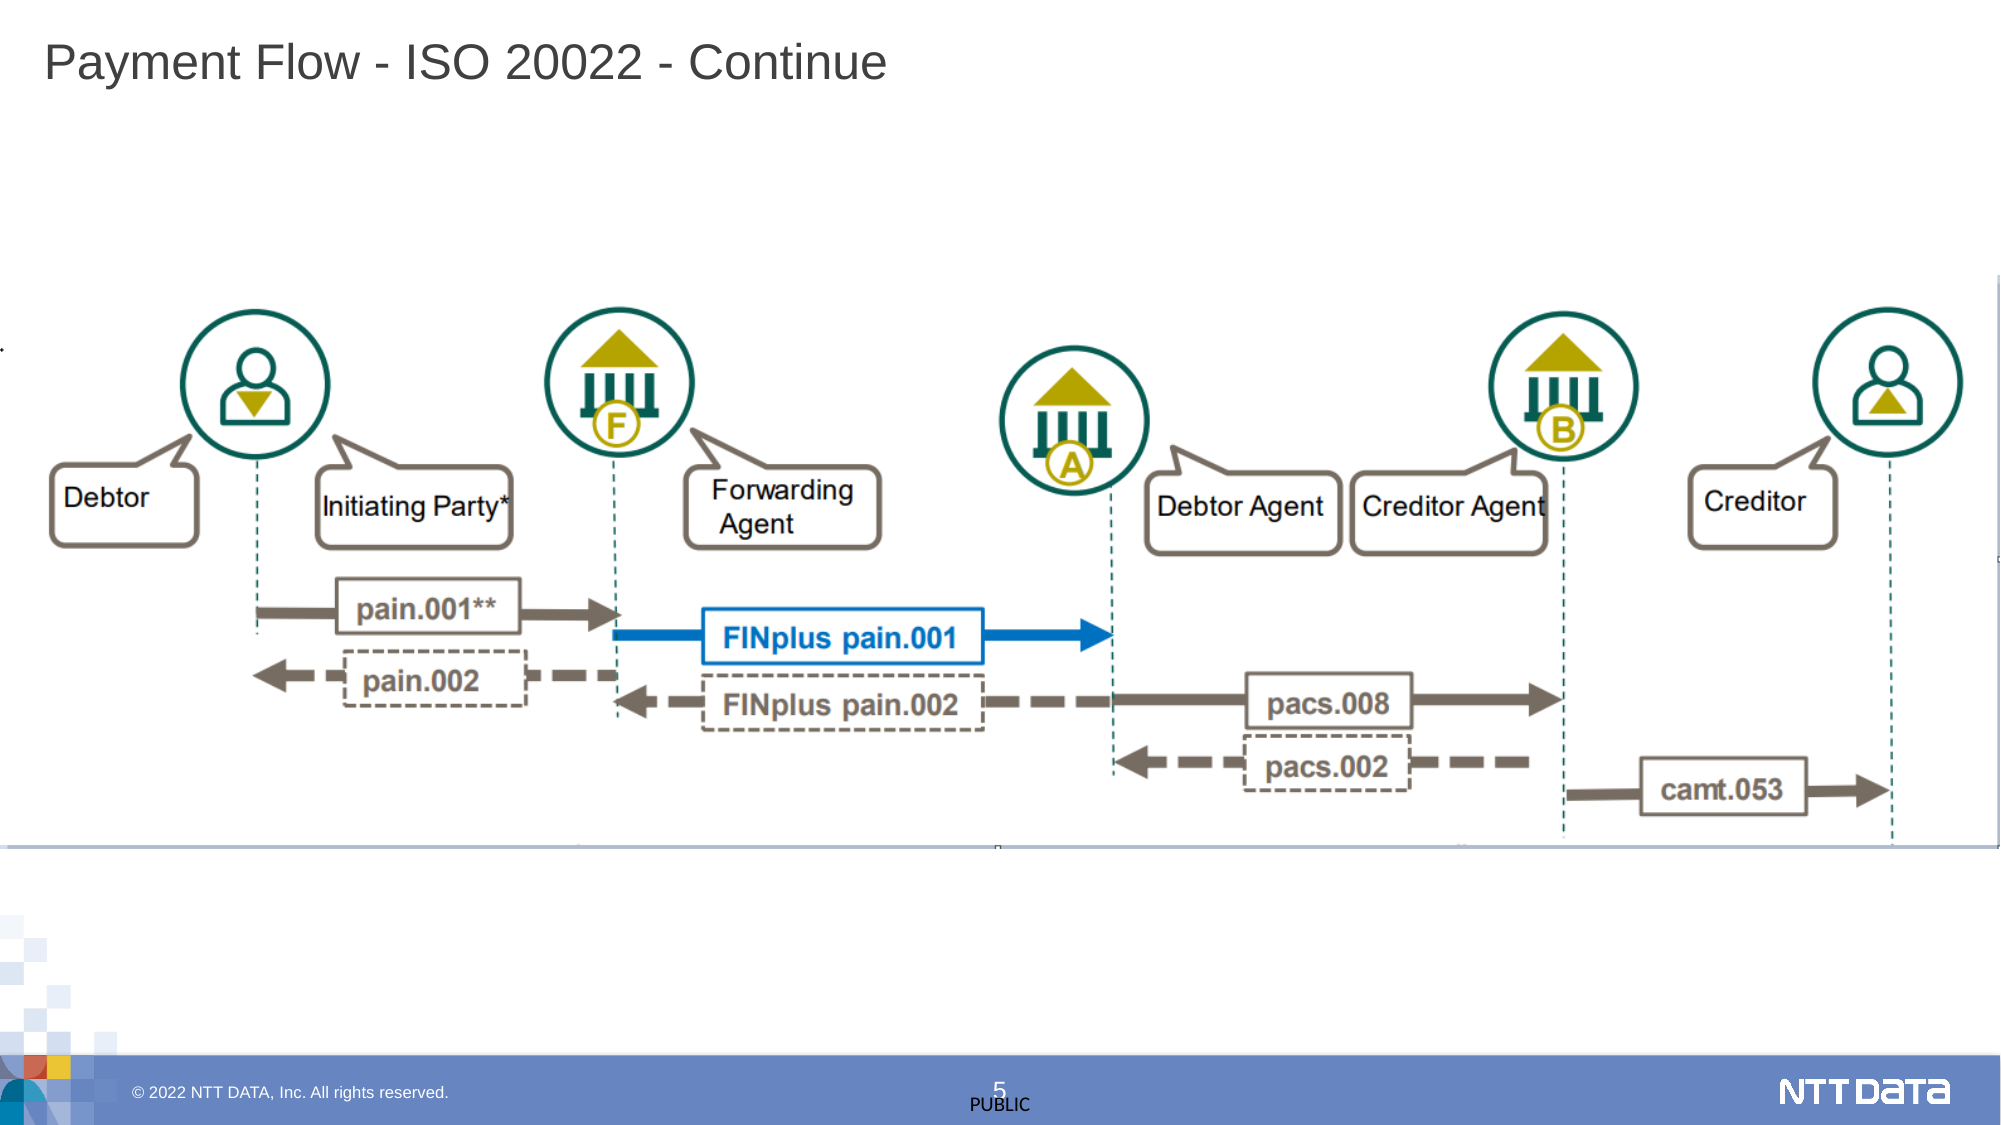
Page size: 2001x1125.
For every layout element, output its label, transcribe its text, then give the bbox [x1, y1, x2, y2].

title Payment Flow - ISO 20022 - Continue [28, 0, 1972, 119]
picture [1767, 1066, 1962, 1116]
picture [0, 275, 2000, 850]
picture [0, 915, 117, 1125]
